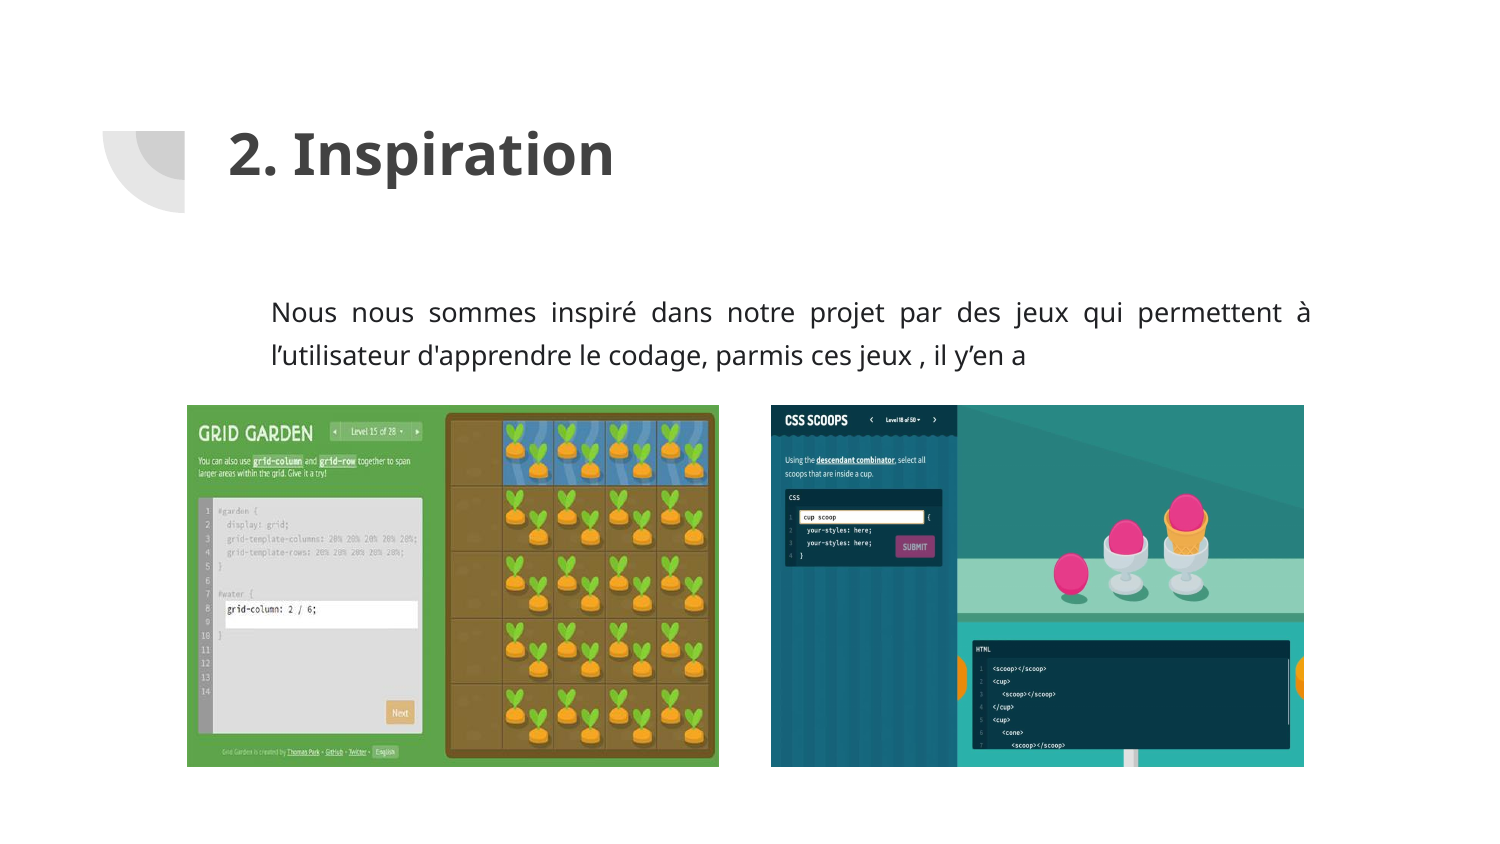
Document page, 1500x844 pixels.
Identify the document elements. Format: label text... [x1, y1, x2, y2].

list Nous nous sommes inspiré dans notre projet par des jeux qui permettent à l’utilisateur d'apprendre le codage, parmis ces jeux , il y’en a [173, 273, 1327, 691]
title 2. Inspiration [213, 98, 1368, 263]
picture [186, 405, 719, 767]
picture [771, 405, 1304, 767]
